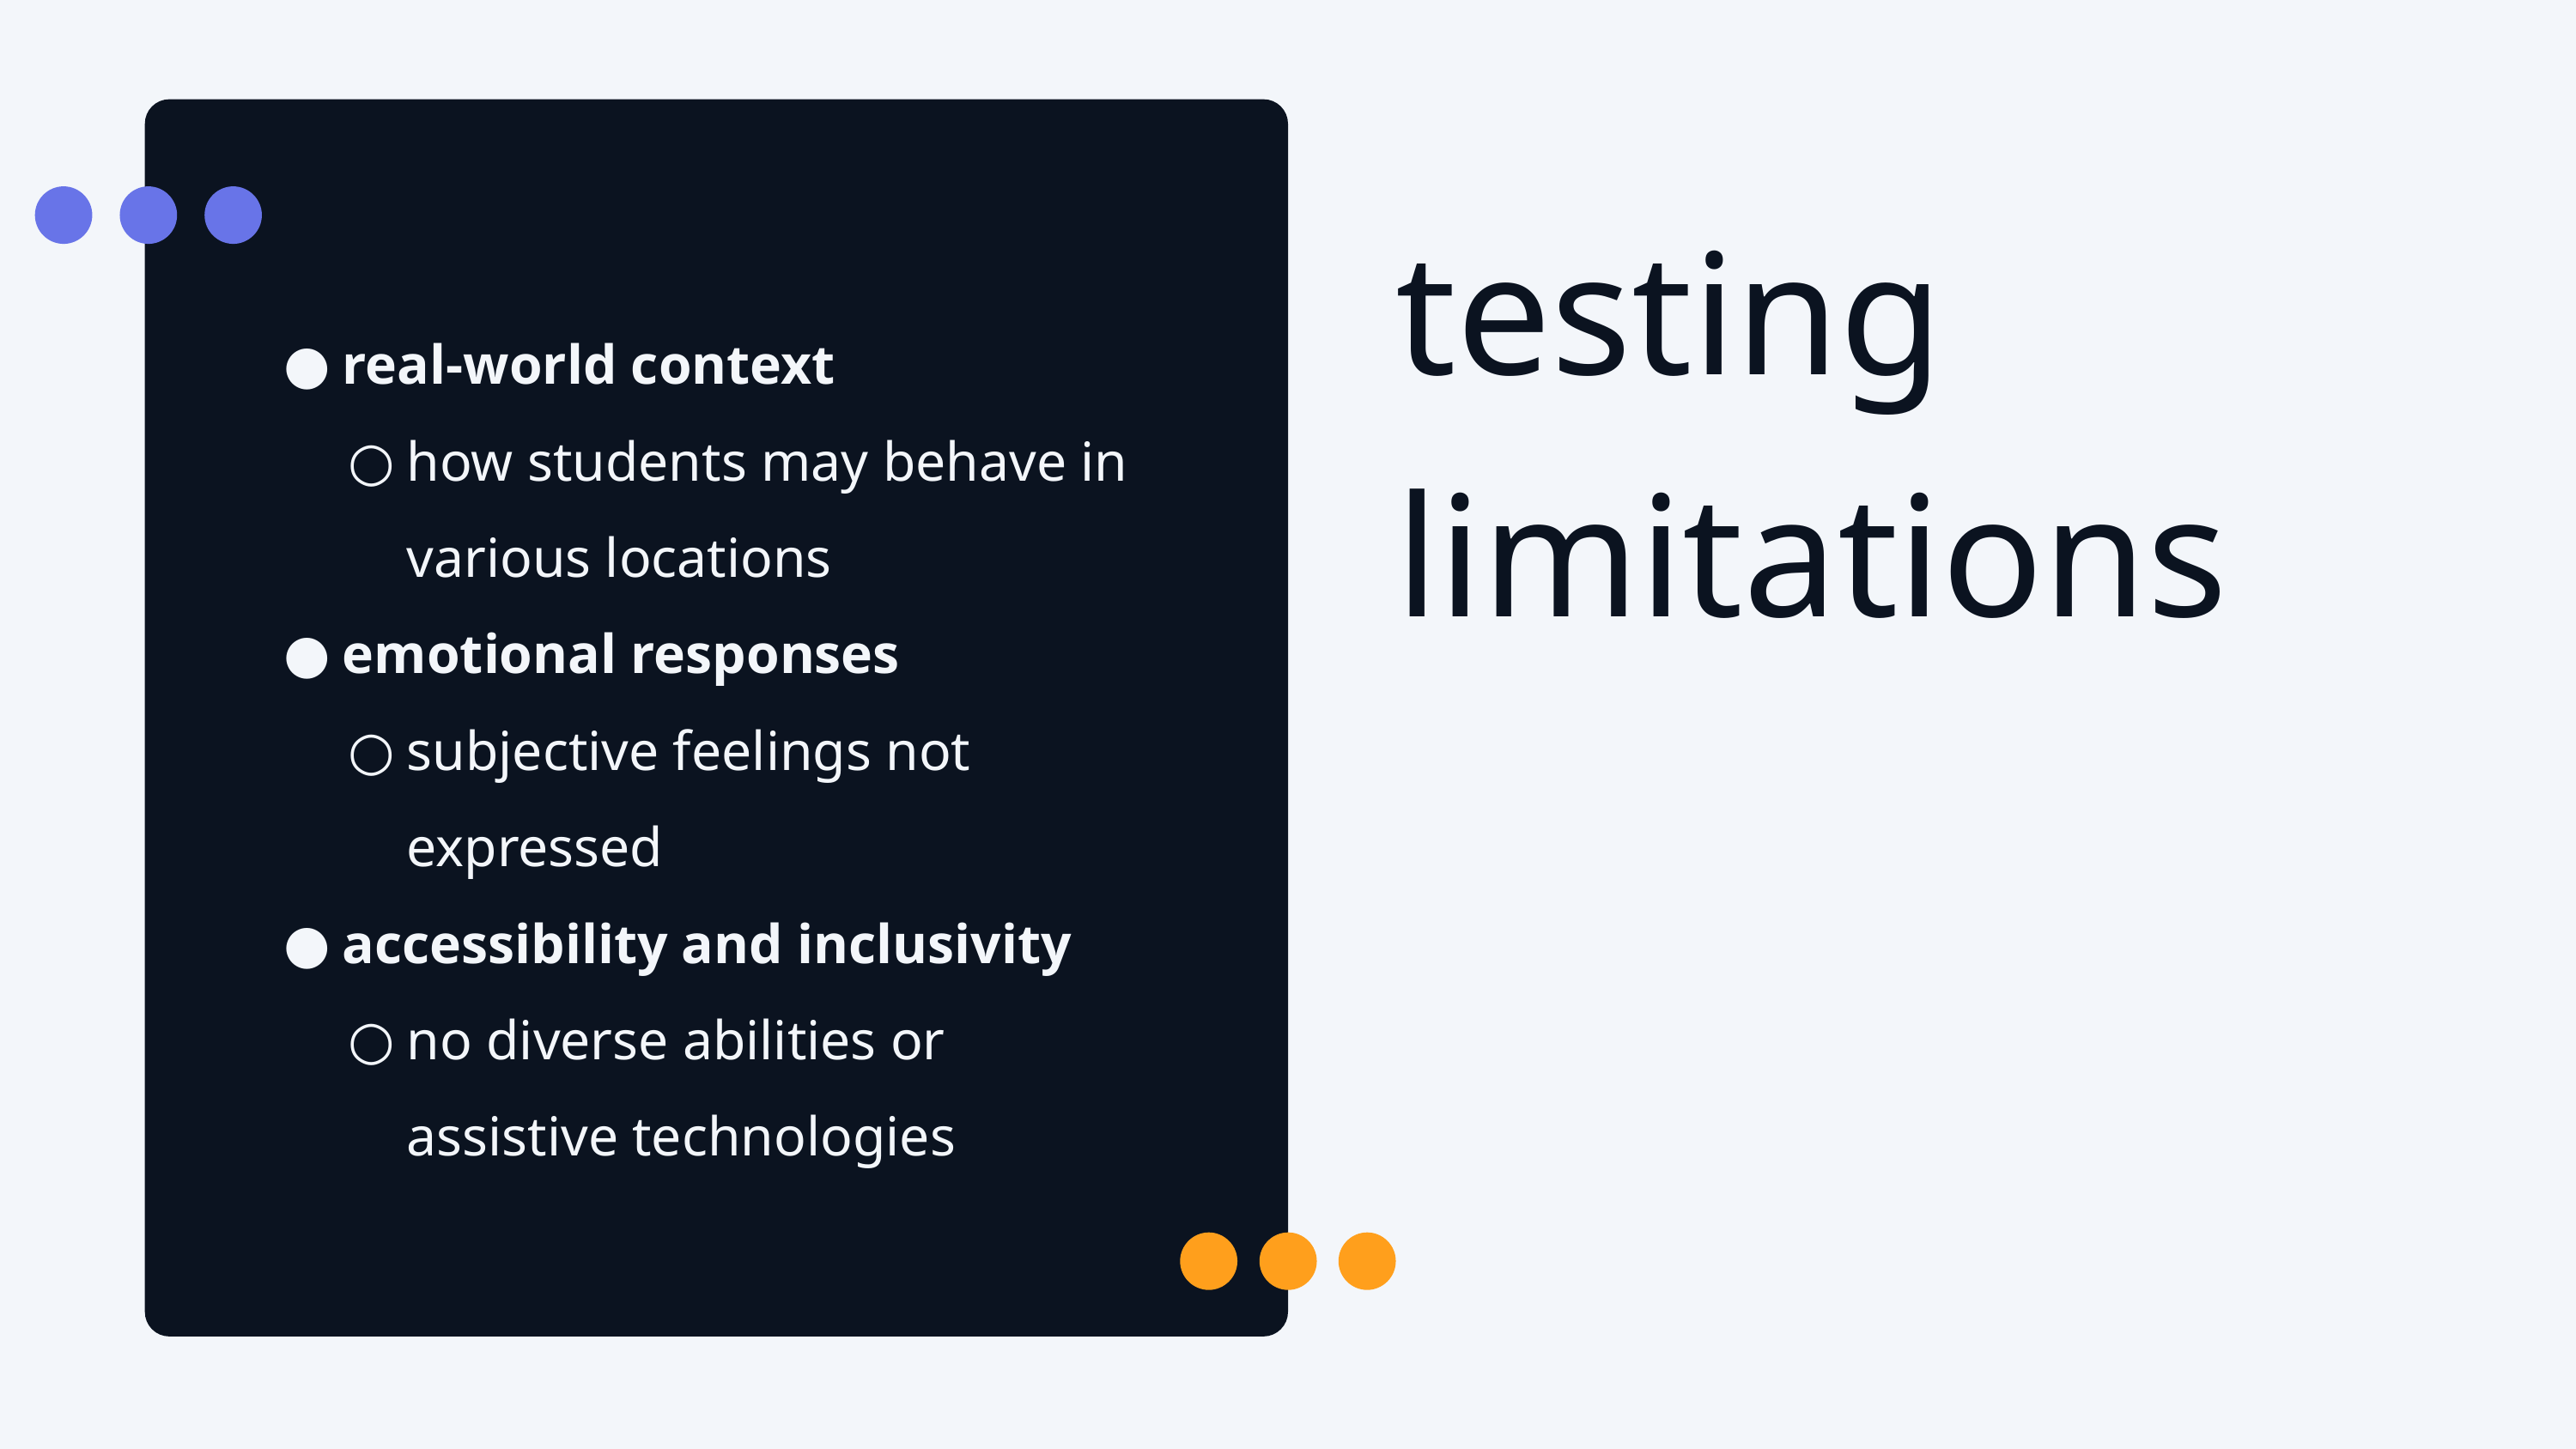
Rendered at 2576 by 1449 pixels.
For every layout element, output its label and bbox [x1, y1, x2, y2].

text_box [204, 185, 263, 245]
text_box [144, 96, 2456, 1337]
text_box [34, 185, 93, 245]
text_box [119, 185, 178, 245]
